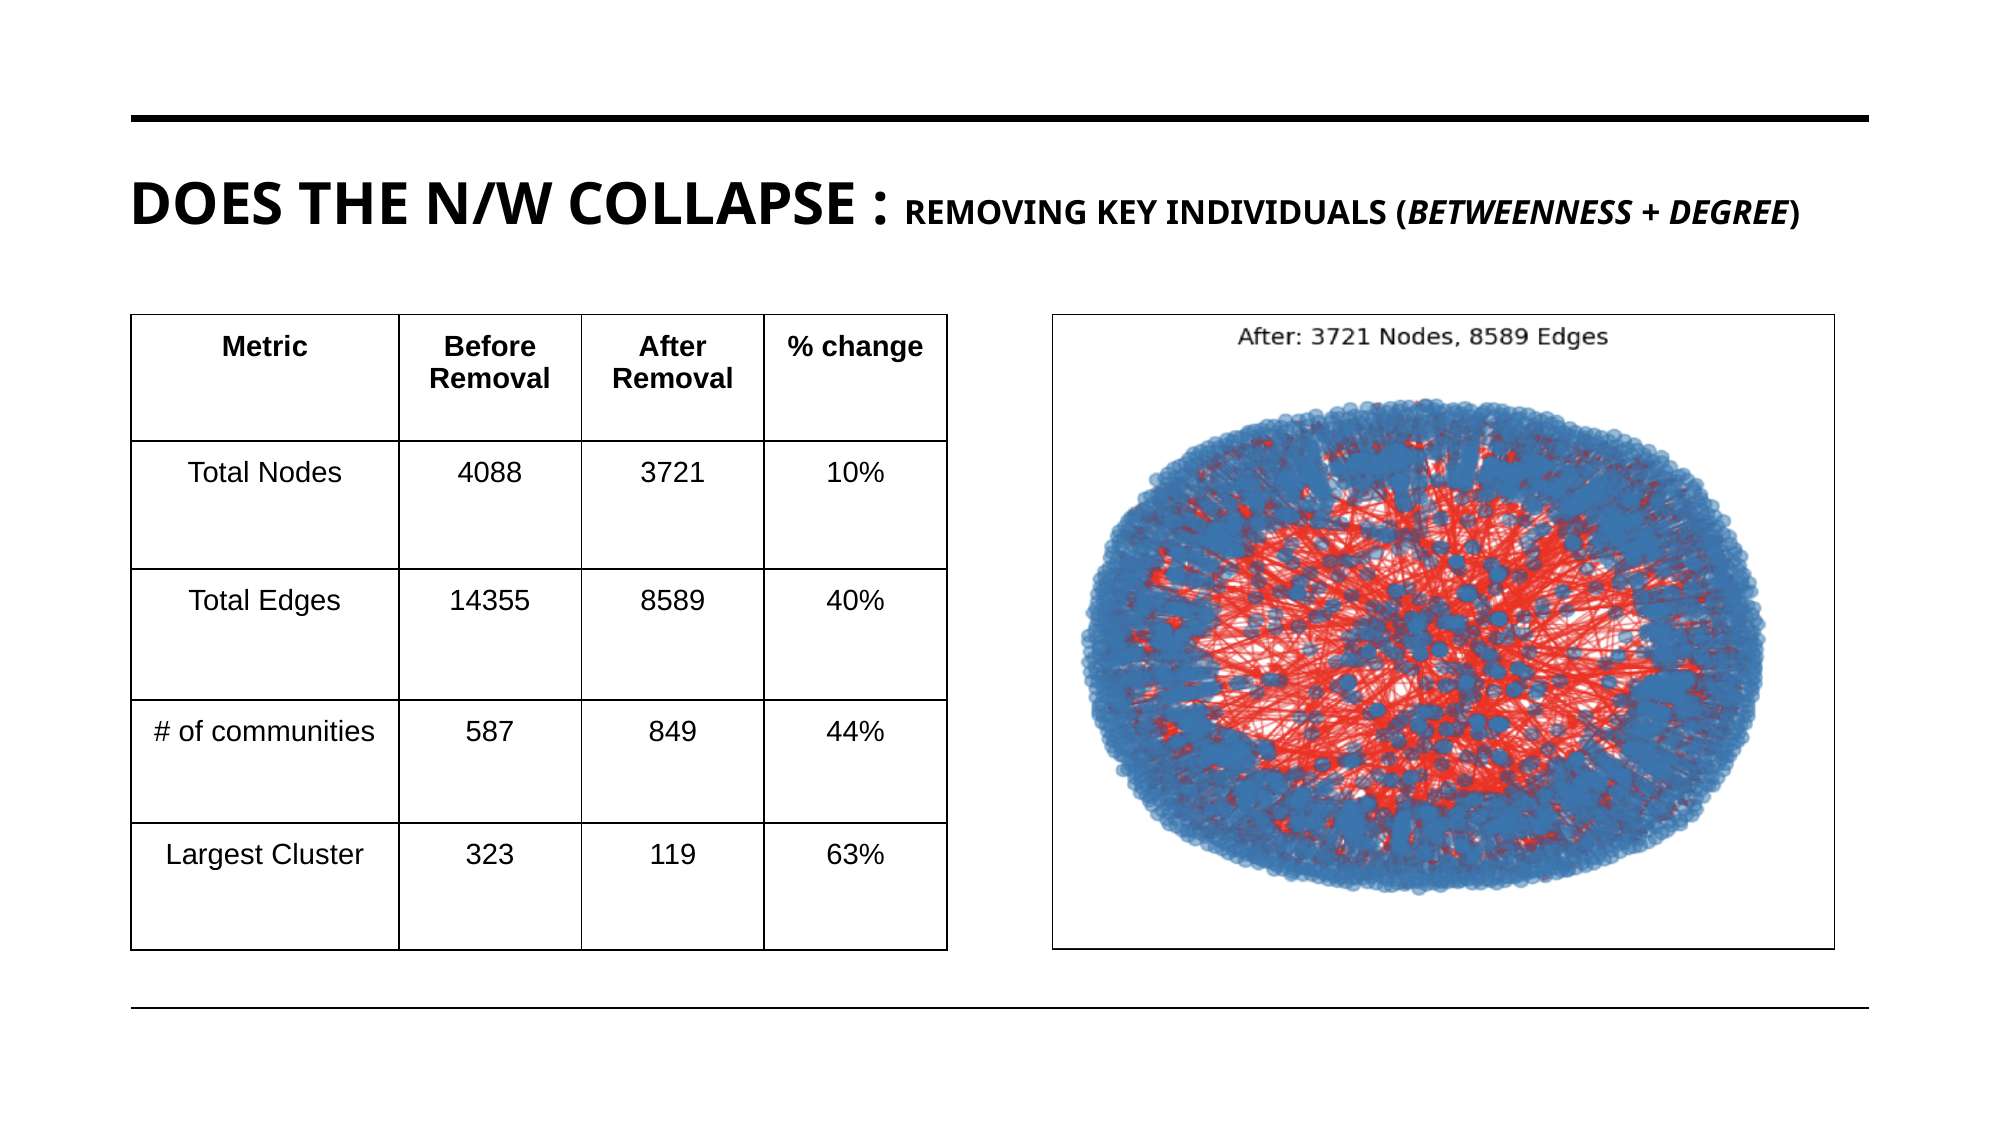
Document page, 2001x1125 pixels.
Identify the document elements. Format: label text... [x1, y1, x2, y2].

table_header Before Removal [400, 315, 581, 440]
table_cell Largest Cluster [132, 824, 398, 949]
table_header After Removal [582, 315, 763, 440]
table_header % change [765, 315, 946, 440]
title DOES THE N/W COLLAPSE : REMOVING KEY INDIVIDUALS (BETWEENNESS + DEGREE) [114, 149, 1869, 365]
table_cell 10% [765, 442, 946, 568]
table_cell 849 [582, 701, 763, 822]
table_cell 119 [582, 824, 763, 949]
table_cell 40% [765, 570, 946, 699]
table_cell 4088 [400, 442, 581, 568]
table_cell 63% [765, 824, 946, 949]
table_cell # of communities [132, 701, 398, 822]
table_cell Total Edges [132, 570, 398, 699]
table_cell 8589 [582, 570, 763, 699]
table_cell 14355 [400, 570, 581, 699]
table_cell 323 [400, 824, 581, 949]
picture [1052, 314, 1835, 951]
table_header Metric [132, 315, 398, 440]
table_cell 587 [400, 701, 581, 822]
table_cell 44% [765, 701, 946, 822]
table_cell Total Nodes [132, 442, 398, 568]
table_cell 3721 [582, 442, 763, 568]
